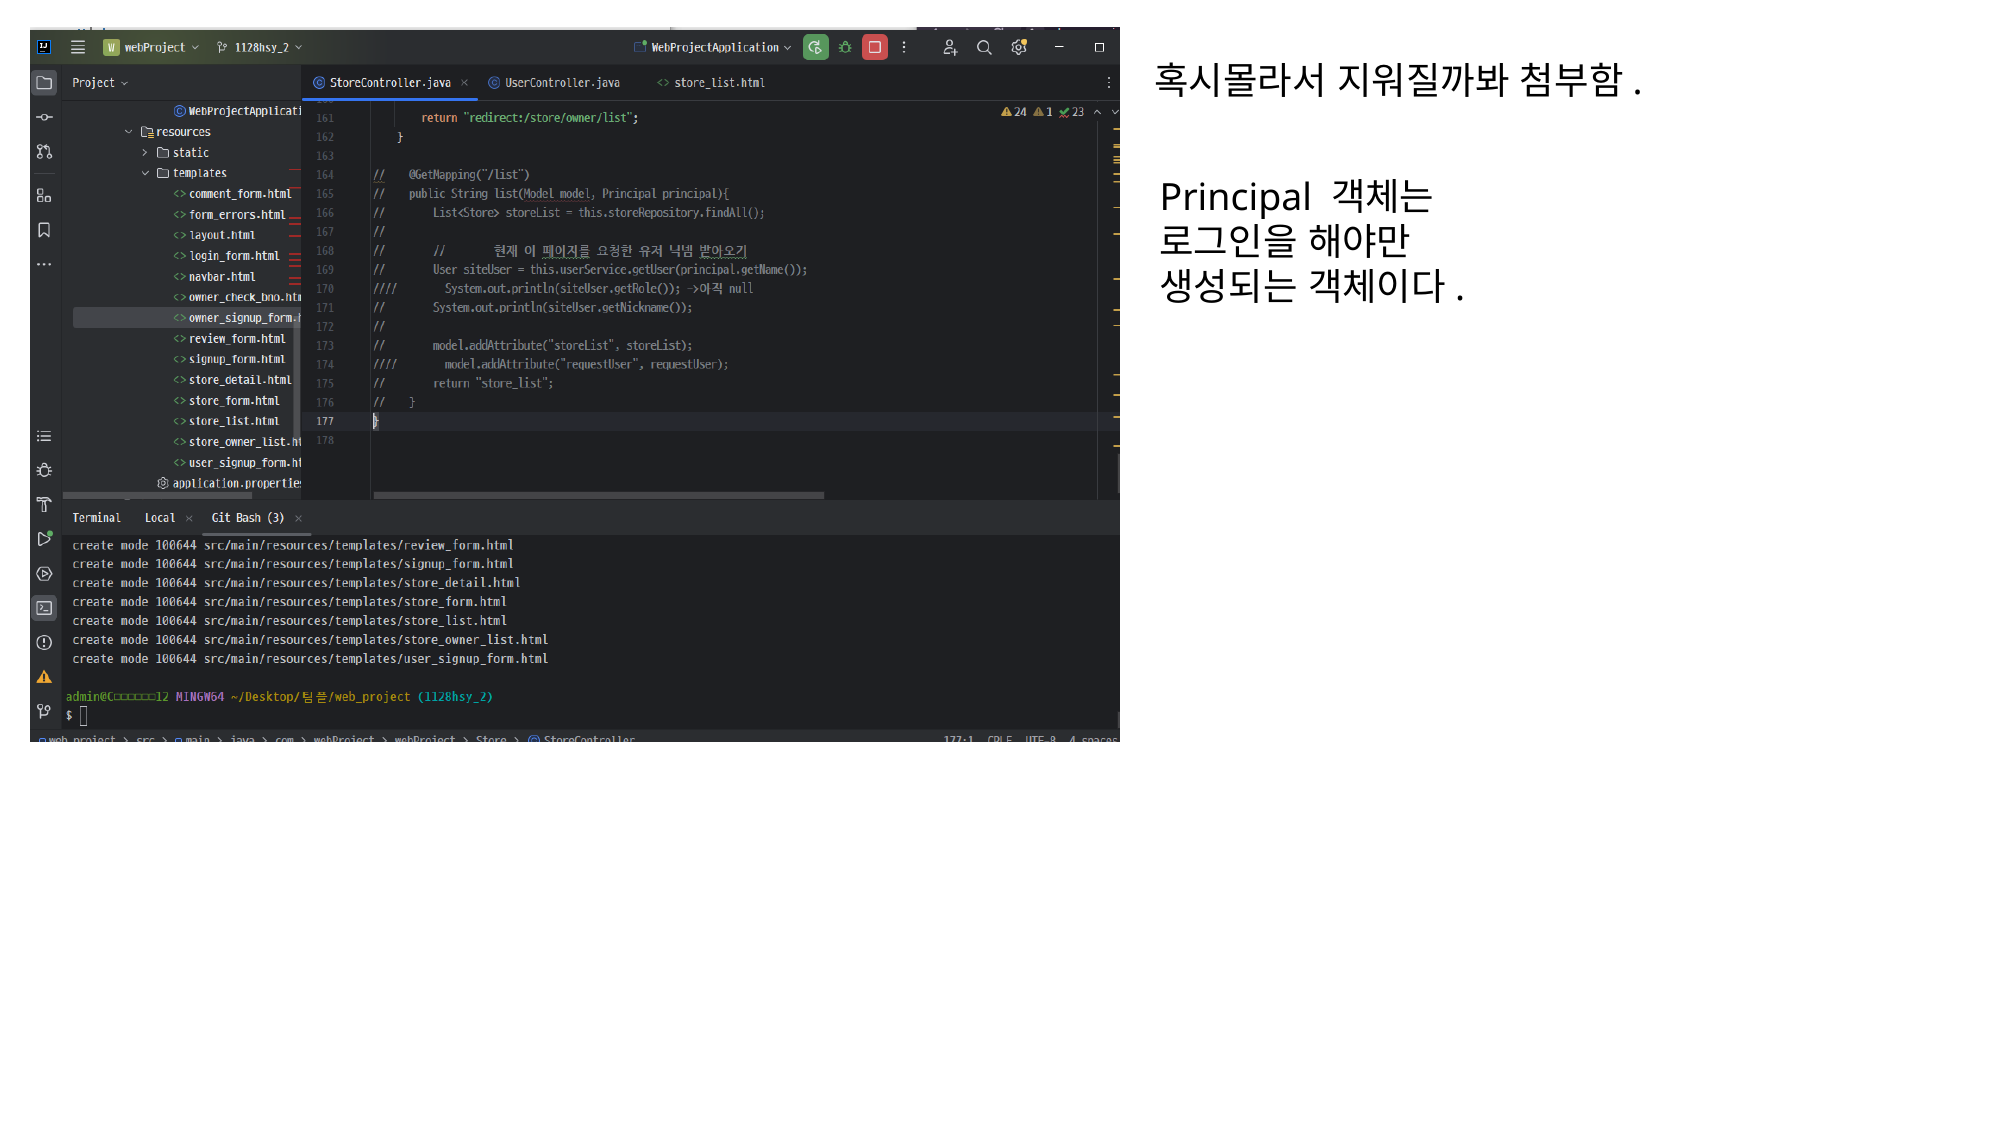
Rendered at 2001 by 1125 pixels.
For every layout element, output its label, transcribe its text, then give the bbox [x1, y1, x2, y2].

text_box Principal 객체는 로그인을 해야만 생성되는 객체이다. [1144, 165, 1571, 316]
picture [30, 27, 1120, 743]
text_box 혹시몰라서 지워질까봐 첨부함. [1139, 49, 1979, 110]
